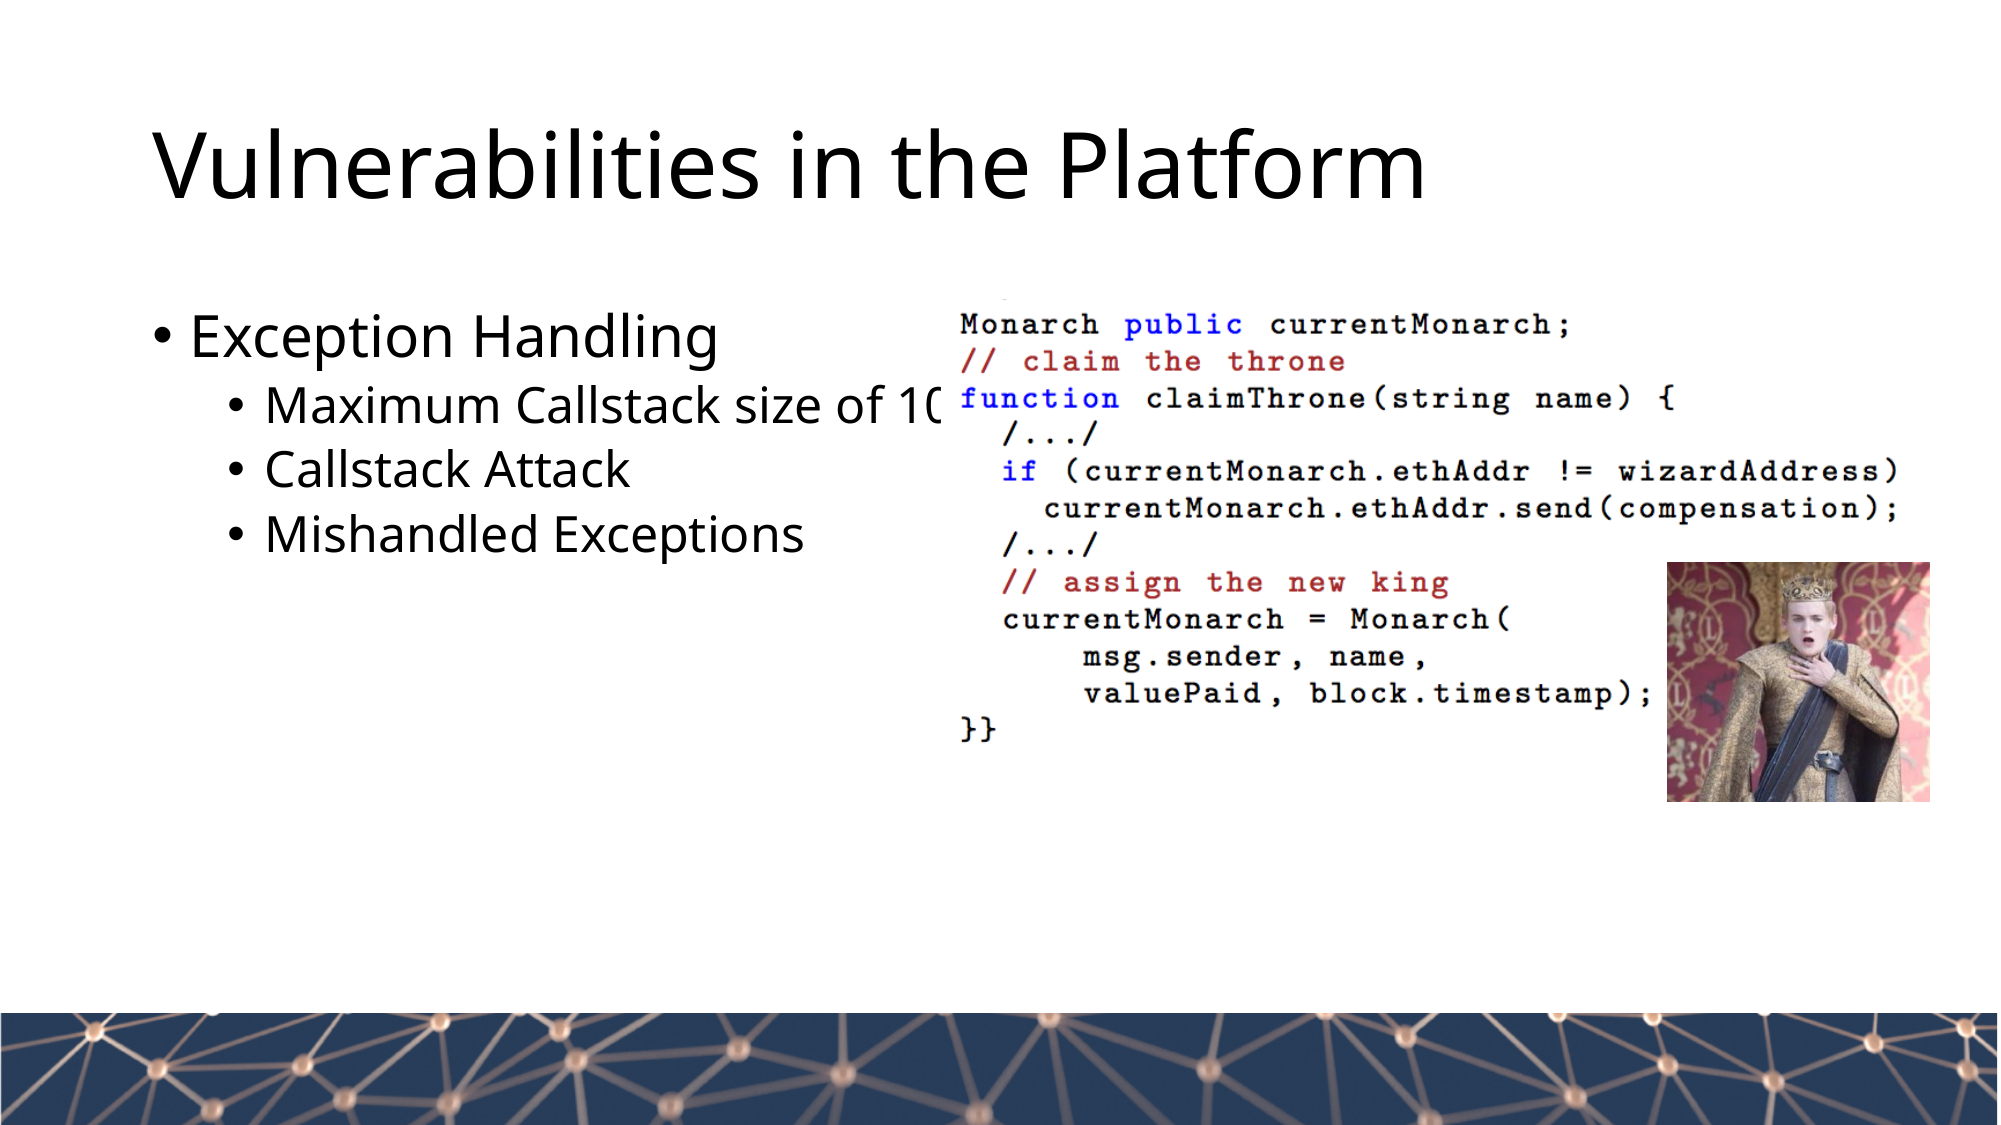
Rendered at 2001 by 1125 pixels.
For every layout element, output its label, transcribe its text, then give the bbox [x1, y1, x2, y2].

title Vulnerabilities in the Platform [137, 59, 1863, 278]
picture [0, 1013, 1998, 1125]
picture [940, 299, 1992, 803]
list Exception Handling Maximum Callstack size of 1024 Callstack Attack Mishandled Exceptions [137, 299, 1863, 991]
